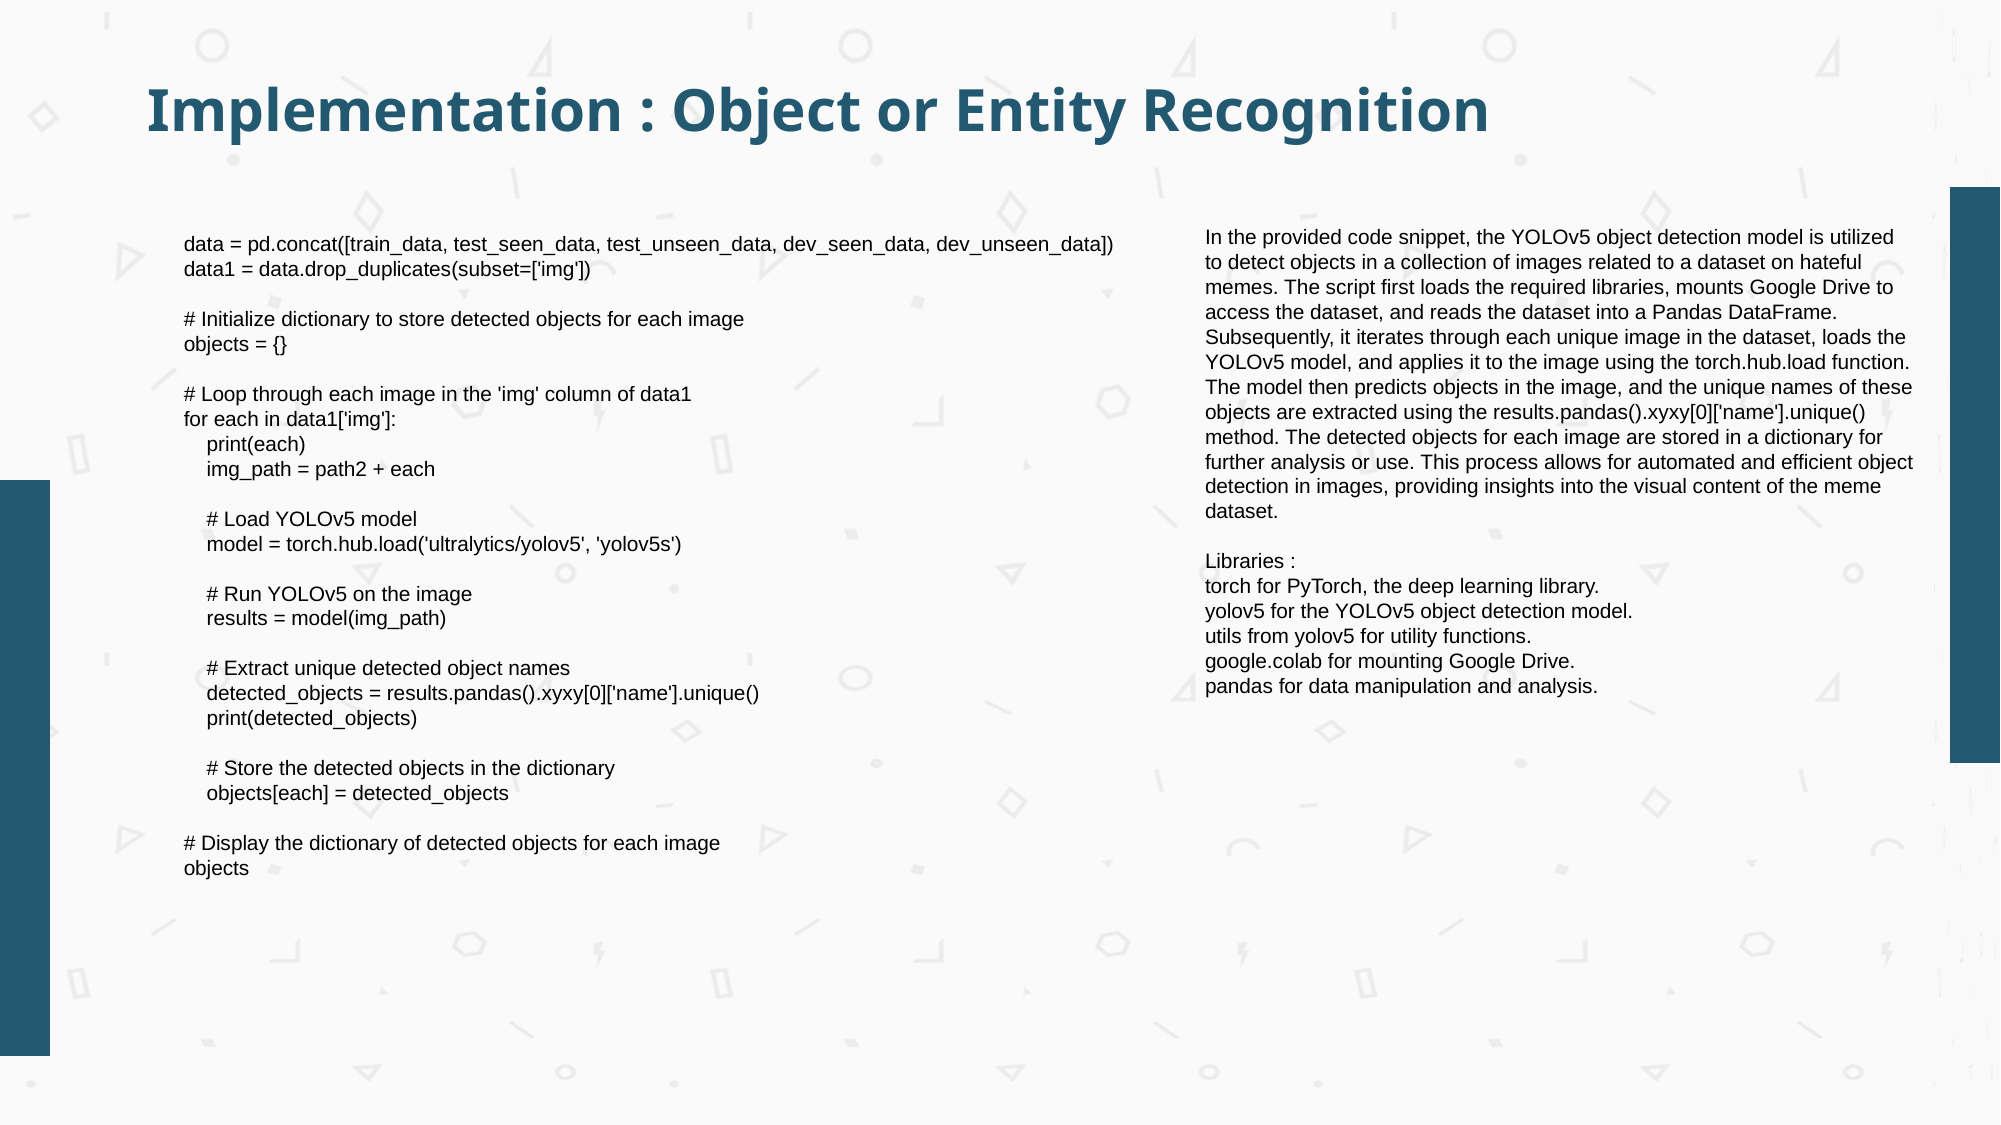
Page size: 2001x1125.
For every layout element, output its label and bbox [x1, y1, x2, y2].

text_box [0, 0, 2000, 1125]
